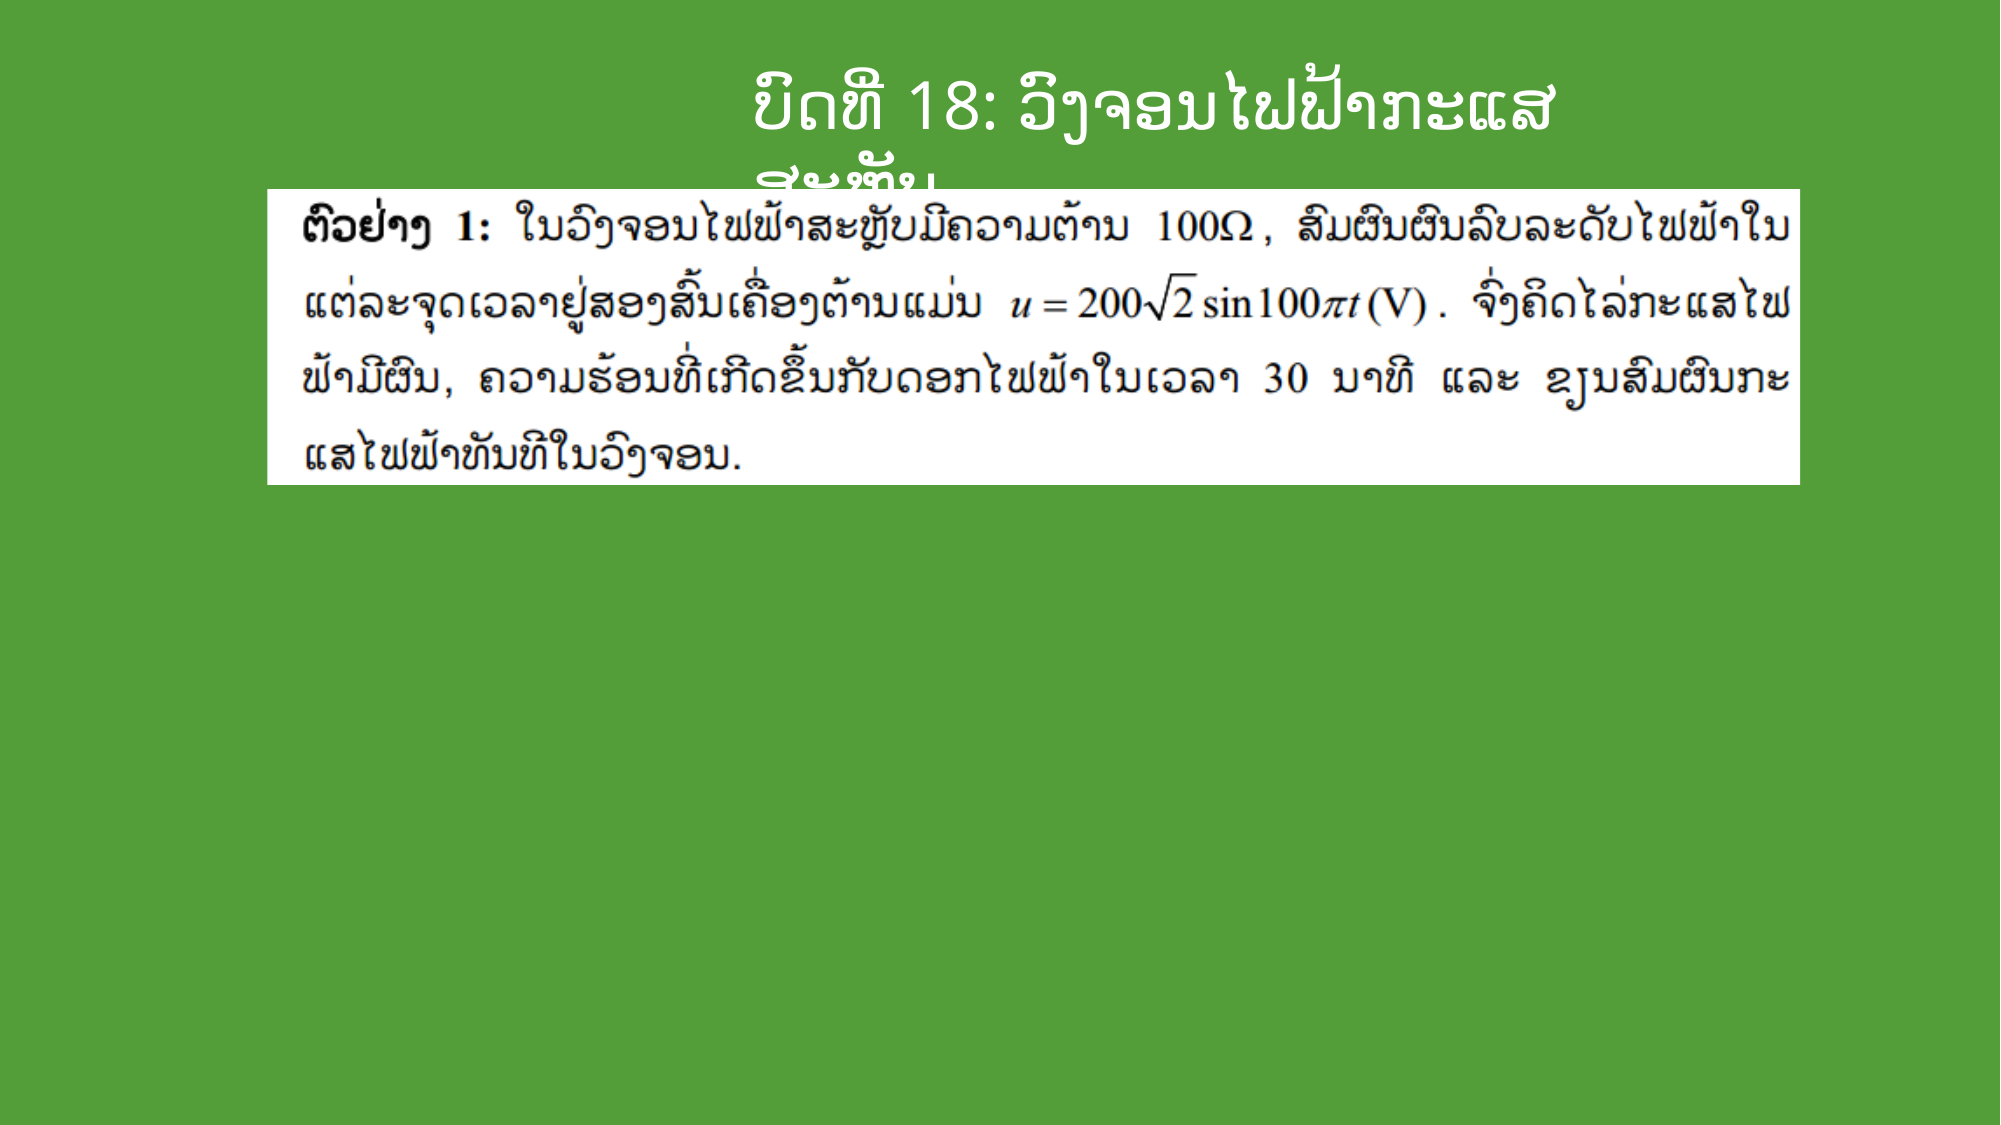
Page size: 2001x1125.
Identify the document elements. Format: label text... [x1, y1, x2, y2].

picture [267, 188, 1801, 485]
text_box ບົດທີ່ 18: ວົງຈອນໄຟຟ້າກະແສສະຫຼັບ [739, 56, 1637, 188]
